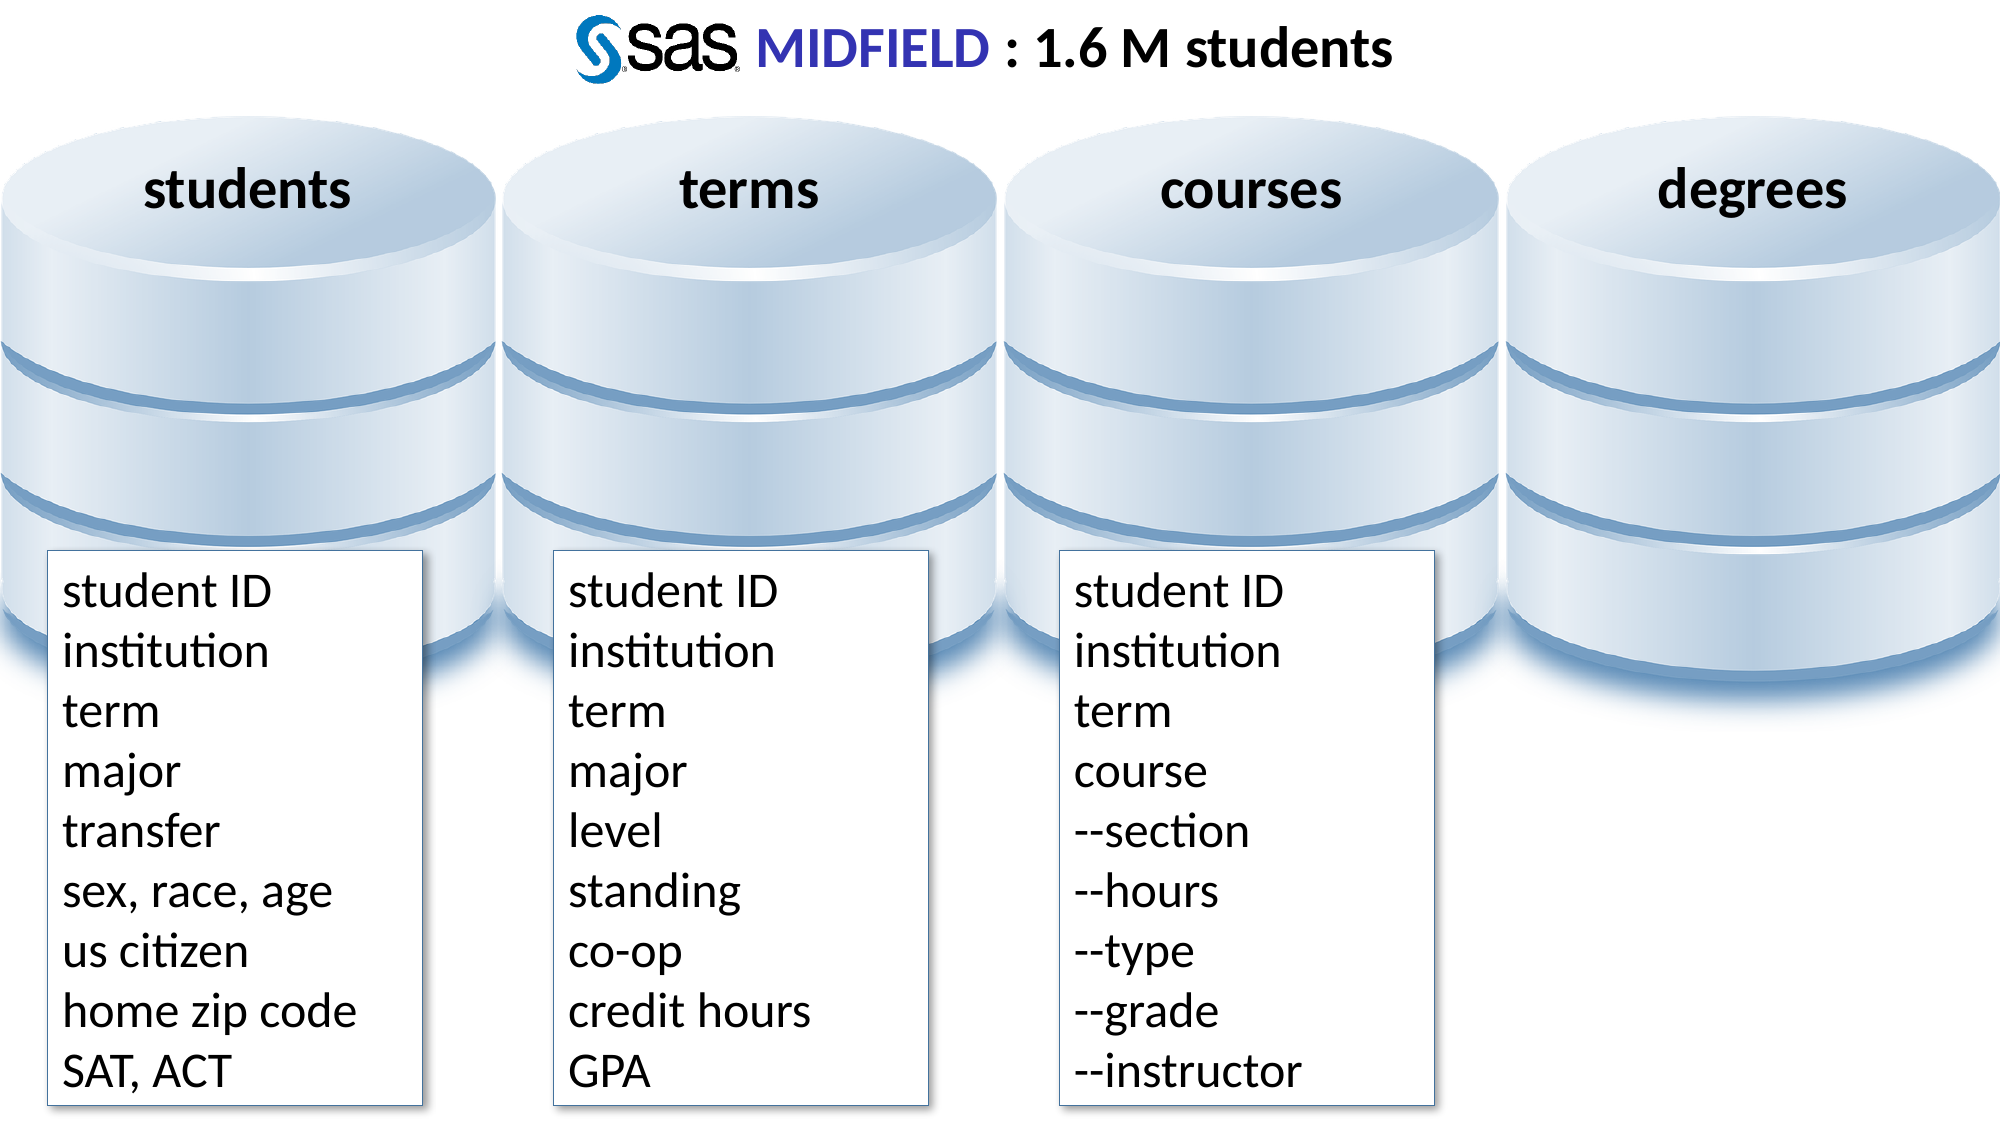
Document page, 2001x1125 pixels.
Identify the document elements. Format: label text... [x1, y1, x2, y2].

text_box student ID institution term course --section --hours --type --grade --instructor [1059, 732, 1435, 1106]
text_box student ID institution term major transfer sex, race, age us citizen home zip code SAT, ACT [47, 732, 423, 1106]
text_box MIDFIELD : 1.6 M students [740, 1, 1509, 87]
text_box student ID institution term major level standing co-op credit hours GPA [553, 732, 929, 1106]
picture [0, 116, 2000, 732]
picture [576, 15, 741, 84]
